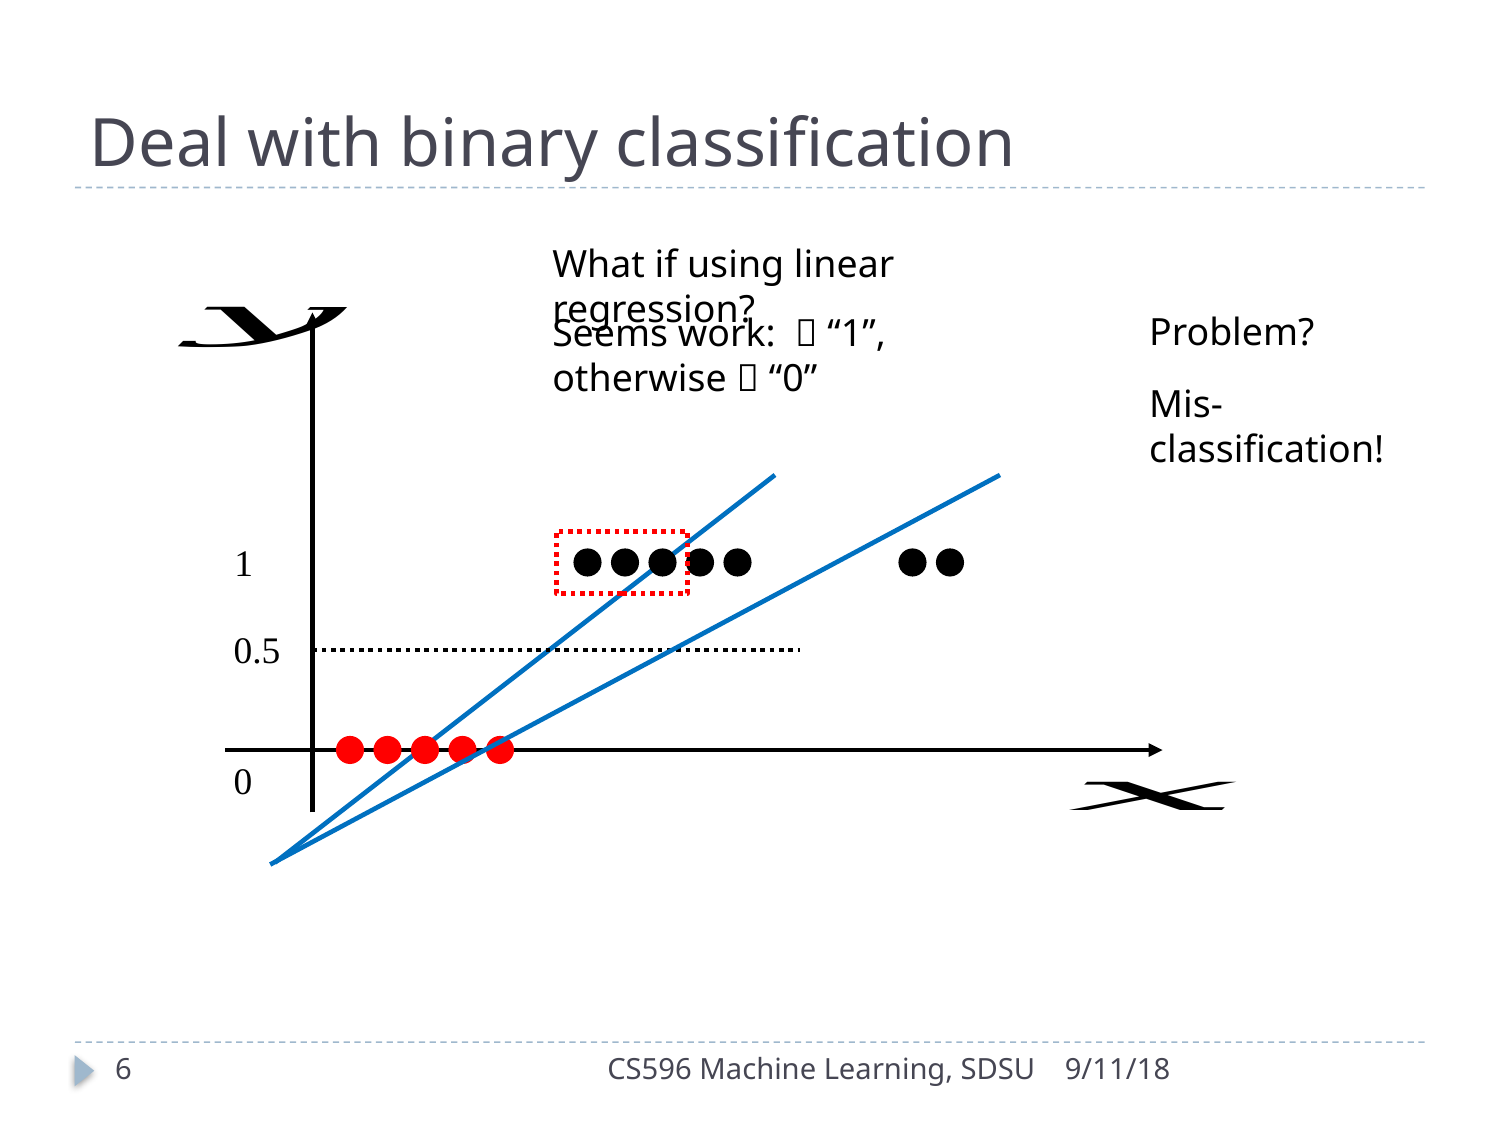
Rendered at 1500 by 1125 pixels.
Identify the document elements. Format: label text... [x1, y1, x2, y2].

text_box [171, 287, 1251, 824]
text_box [269, 474, 1001, 865]
text_box Mis-classification! [1256, 372, 1463, 478]
text_box What if using linear regression? [537, 232, 1113, 287]
title Deal with binary classification [75, 24, 1425, 188]
footer CS596 Machine Learning, SDSU [475, 1042, 1051, 1103]
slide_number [1051, 1042, 1426, 1103]
slide_number 6 [100, 1042, 426, 1103]
text_box Problem? [1256, 300, 1479, 361]
